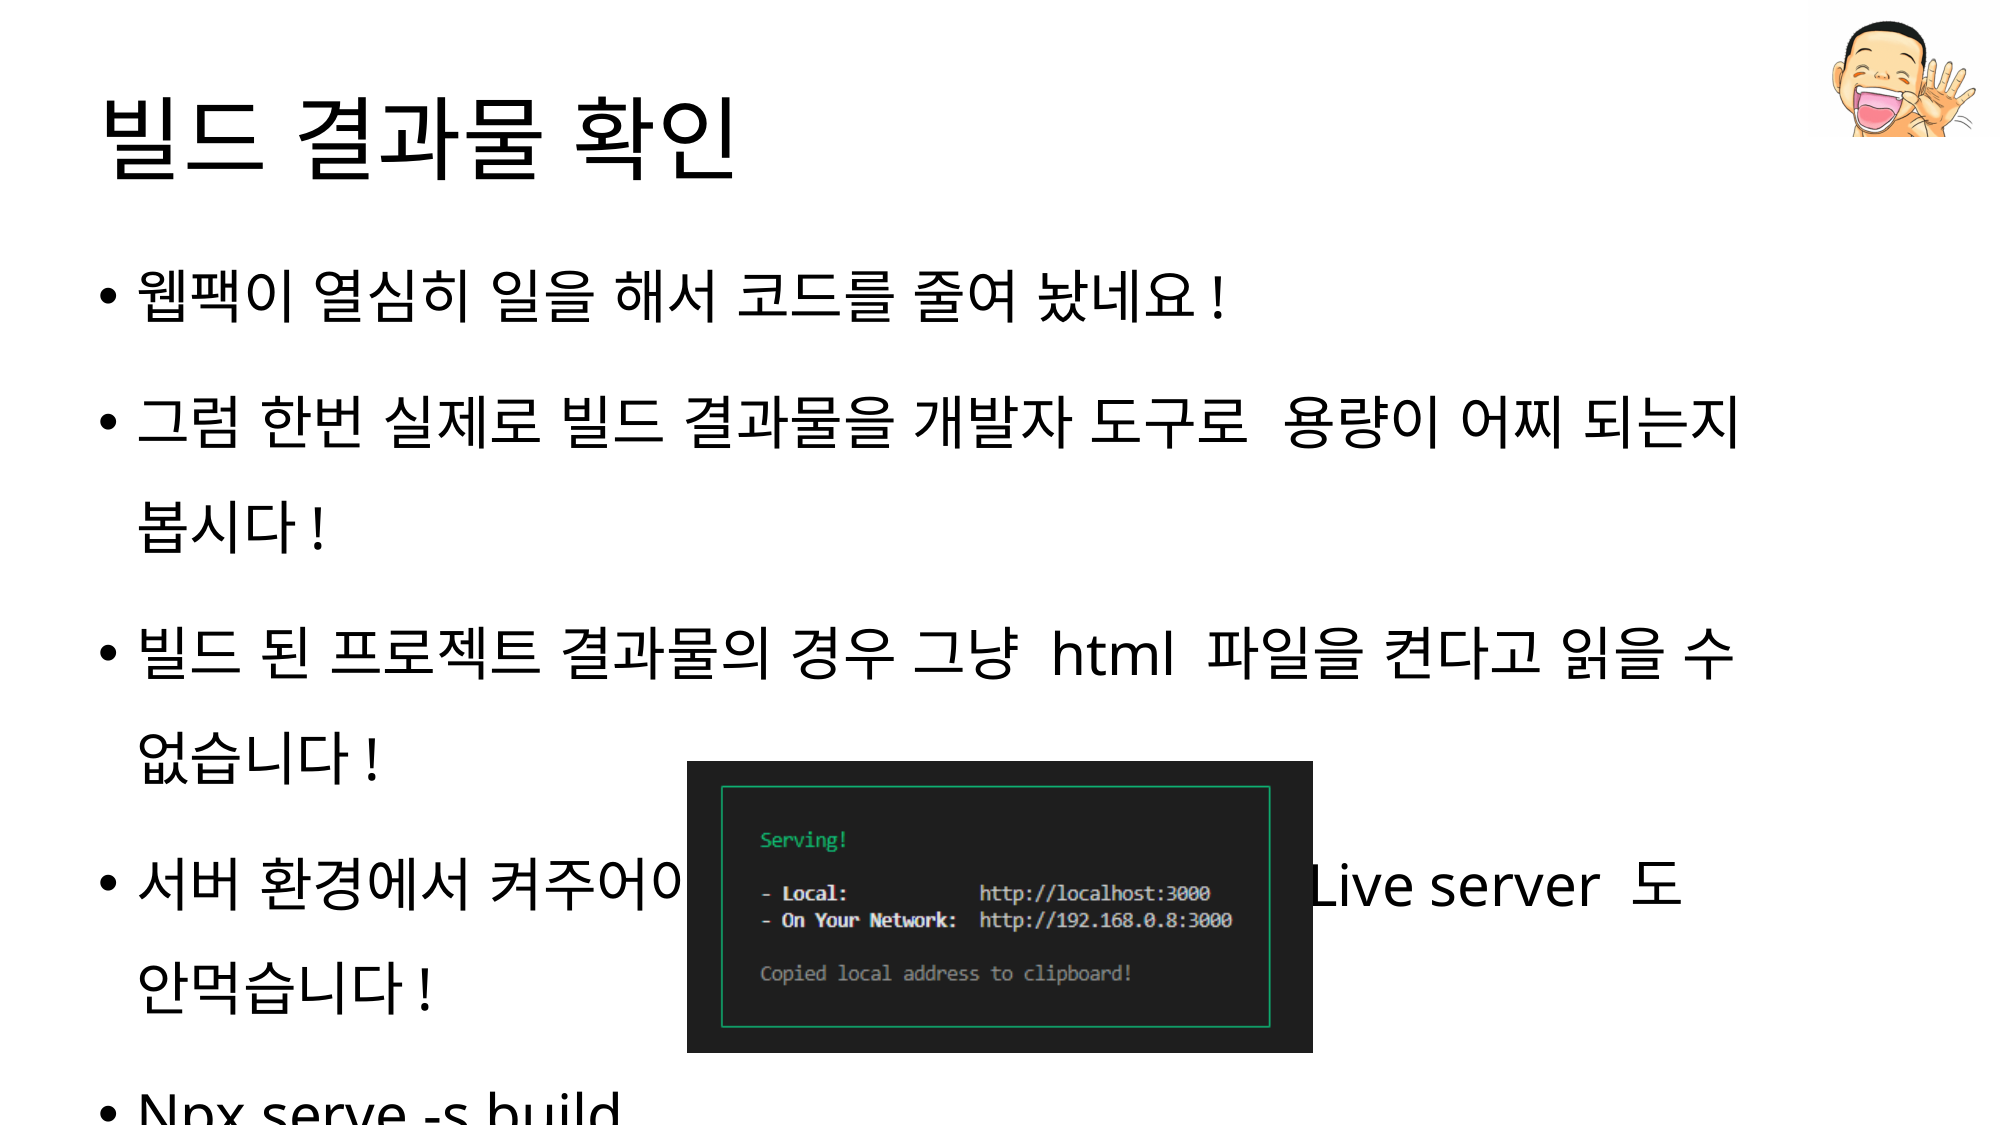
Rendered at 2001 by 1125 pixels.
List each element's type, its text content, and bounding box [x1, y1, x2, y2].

list 웹팩이 열심히 일을 해서 코드를 줄여 놨네요! 그럼 한번 실제로 빌드 결과물을 개발자 도구로 용량이 어찌 되는지 봅시다! 빌드 된 프로젝트 결과물의 경우 그냥 html 파일을 켠다고 읽을 수 없습니다! 서버 환경에서 켜주어야 하기 때문이죠! 그런데 Live server 도 안먹습니다! Npx serve -s build [83, 217, 1931, 1125]
title 빌드 결과물 확인 [83, 0, 1931, 217]
picture [1931, 0, 2000, 137]
picture [687, 761, 1313, 1053]
